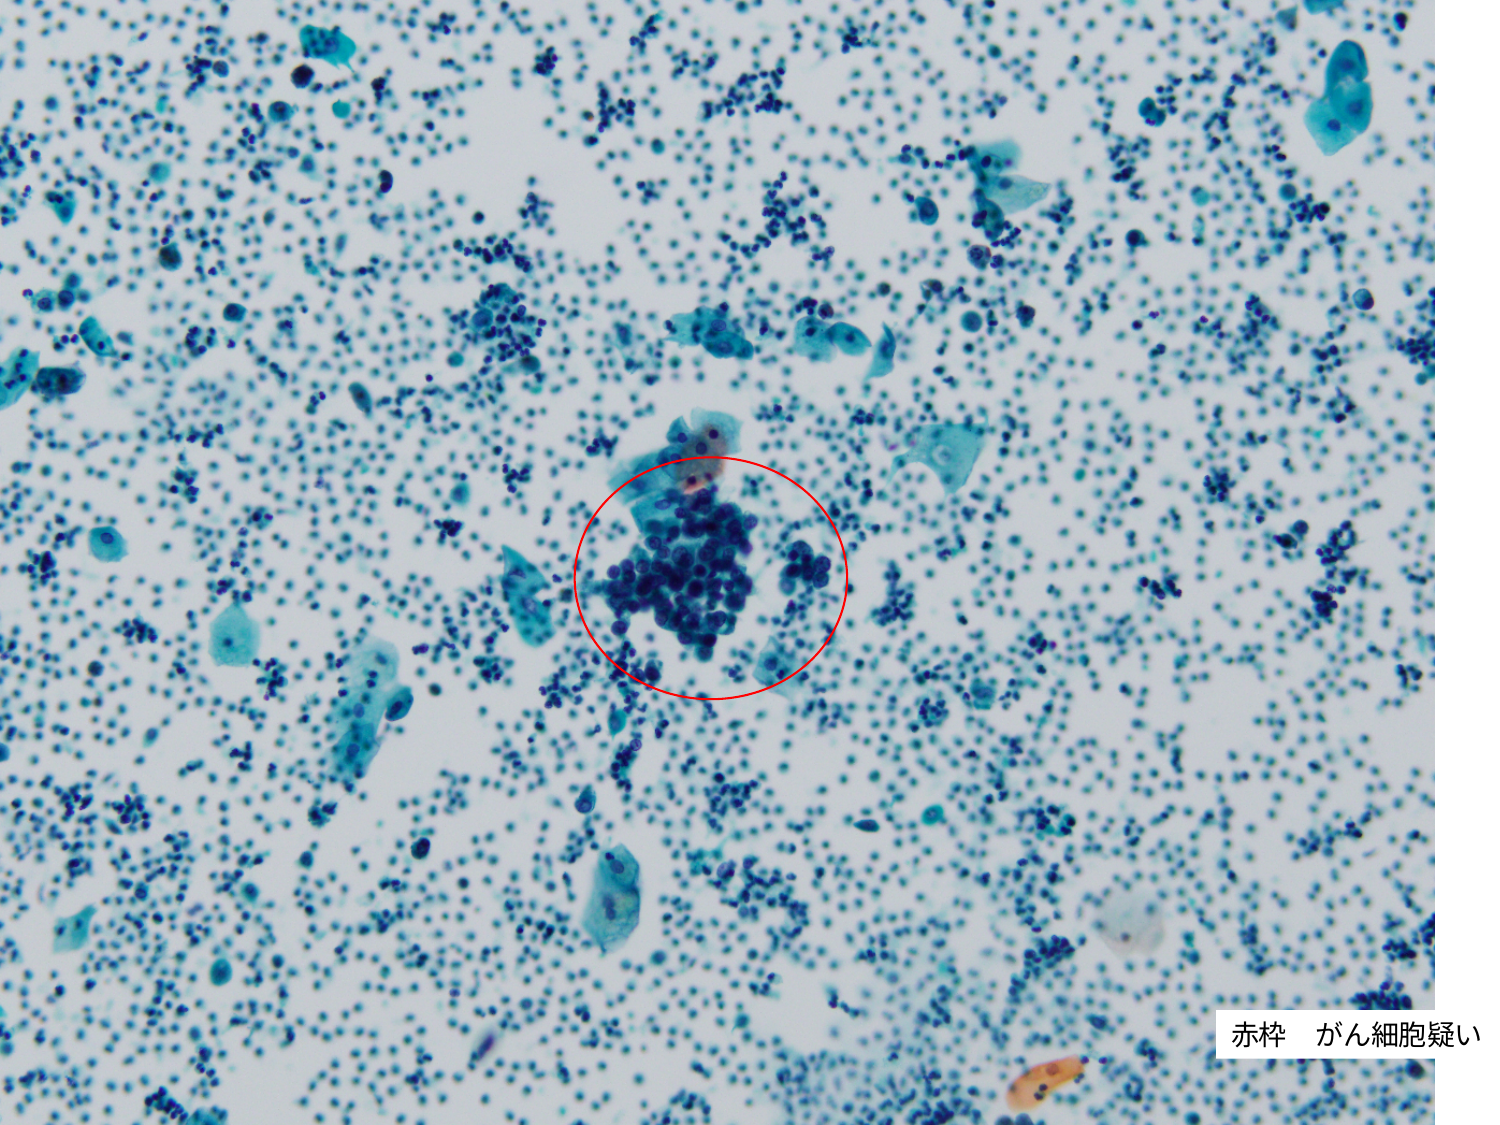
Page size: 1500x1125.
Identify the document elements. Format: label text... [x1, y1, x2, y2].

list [0, 0, 1435, 1125]
text_box 赤枠 がん細胞疑い [1435, 1010, 1498, 1059]
